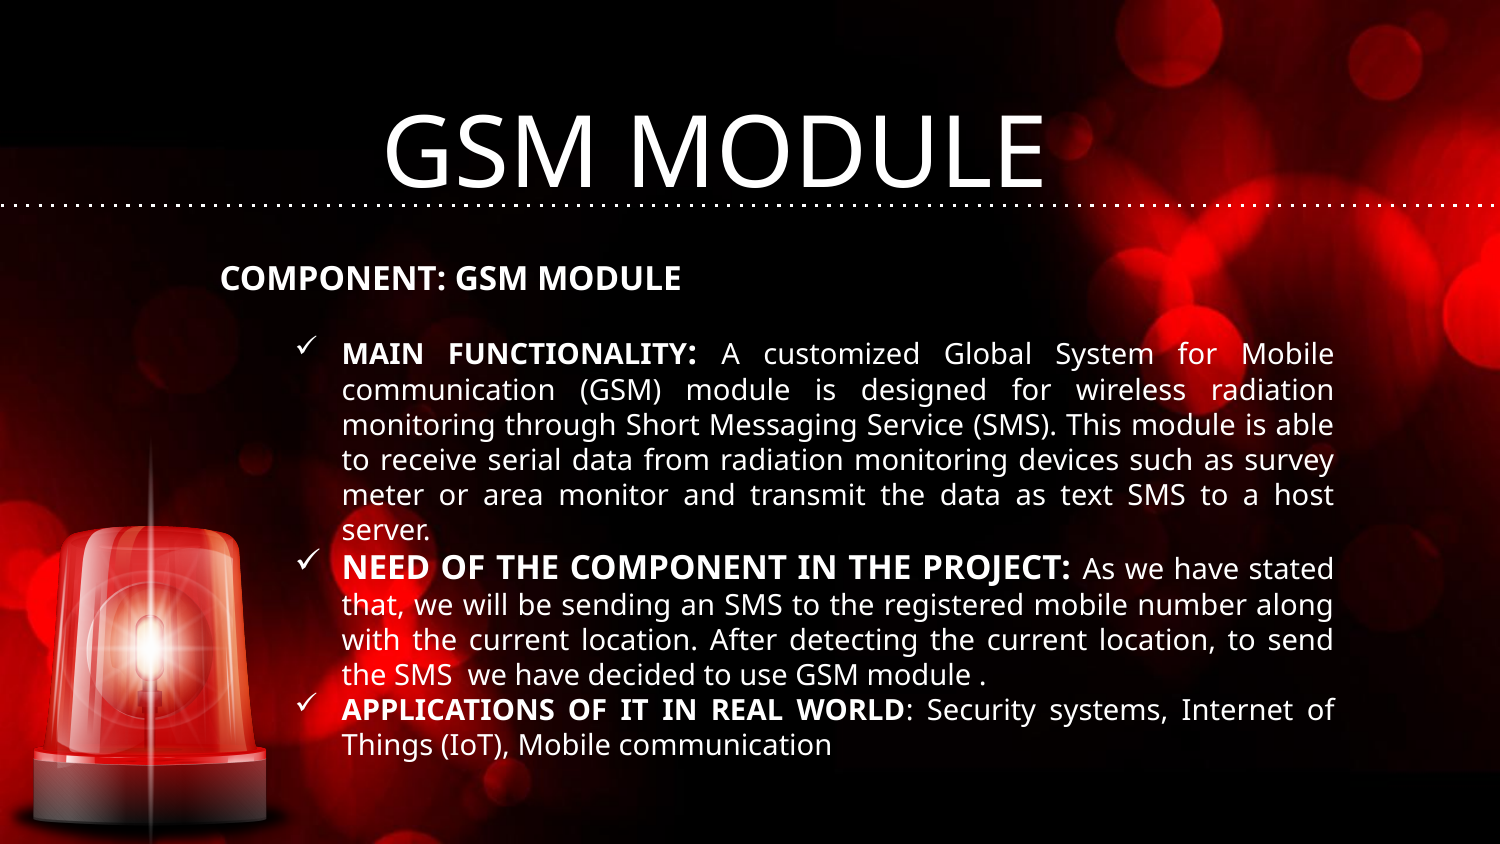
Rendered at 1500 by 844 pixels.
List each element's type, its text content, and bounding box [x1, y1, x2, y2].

title GSM MODULE [327, 72, 1130, 186]
picture [0, 0, 1500, 844]
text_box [0, 400, 300, 844]
subtitle COMPONENT: GSM MODULE MAIN FUNCTIONALITY: A customized Global System for Mobile communication (GSM) module is designed for wireless radiation monitoring through Short Messaging Service (SMS). This module is able to receive serial data from radiation monitoring devices such as survey meter or area monitor and transmit the data as text SMS to a host server. NEED OF THE COMPONENT IN THE PROJECT: As we have stated that, we will be sending an SMS to the registered mobile number along with the current location. After detecting the current location, to send the SMS we have decided to use GSM module . APPLICATIONS OF IT IN REAL WORLD: Security systems, Internet of Things (IoT), Mobile communication [204, 241, 1350, 772]
